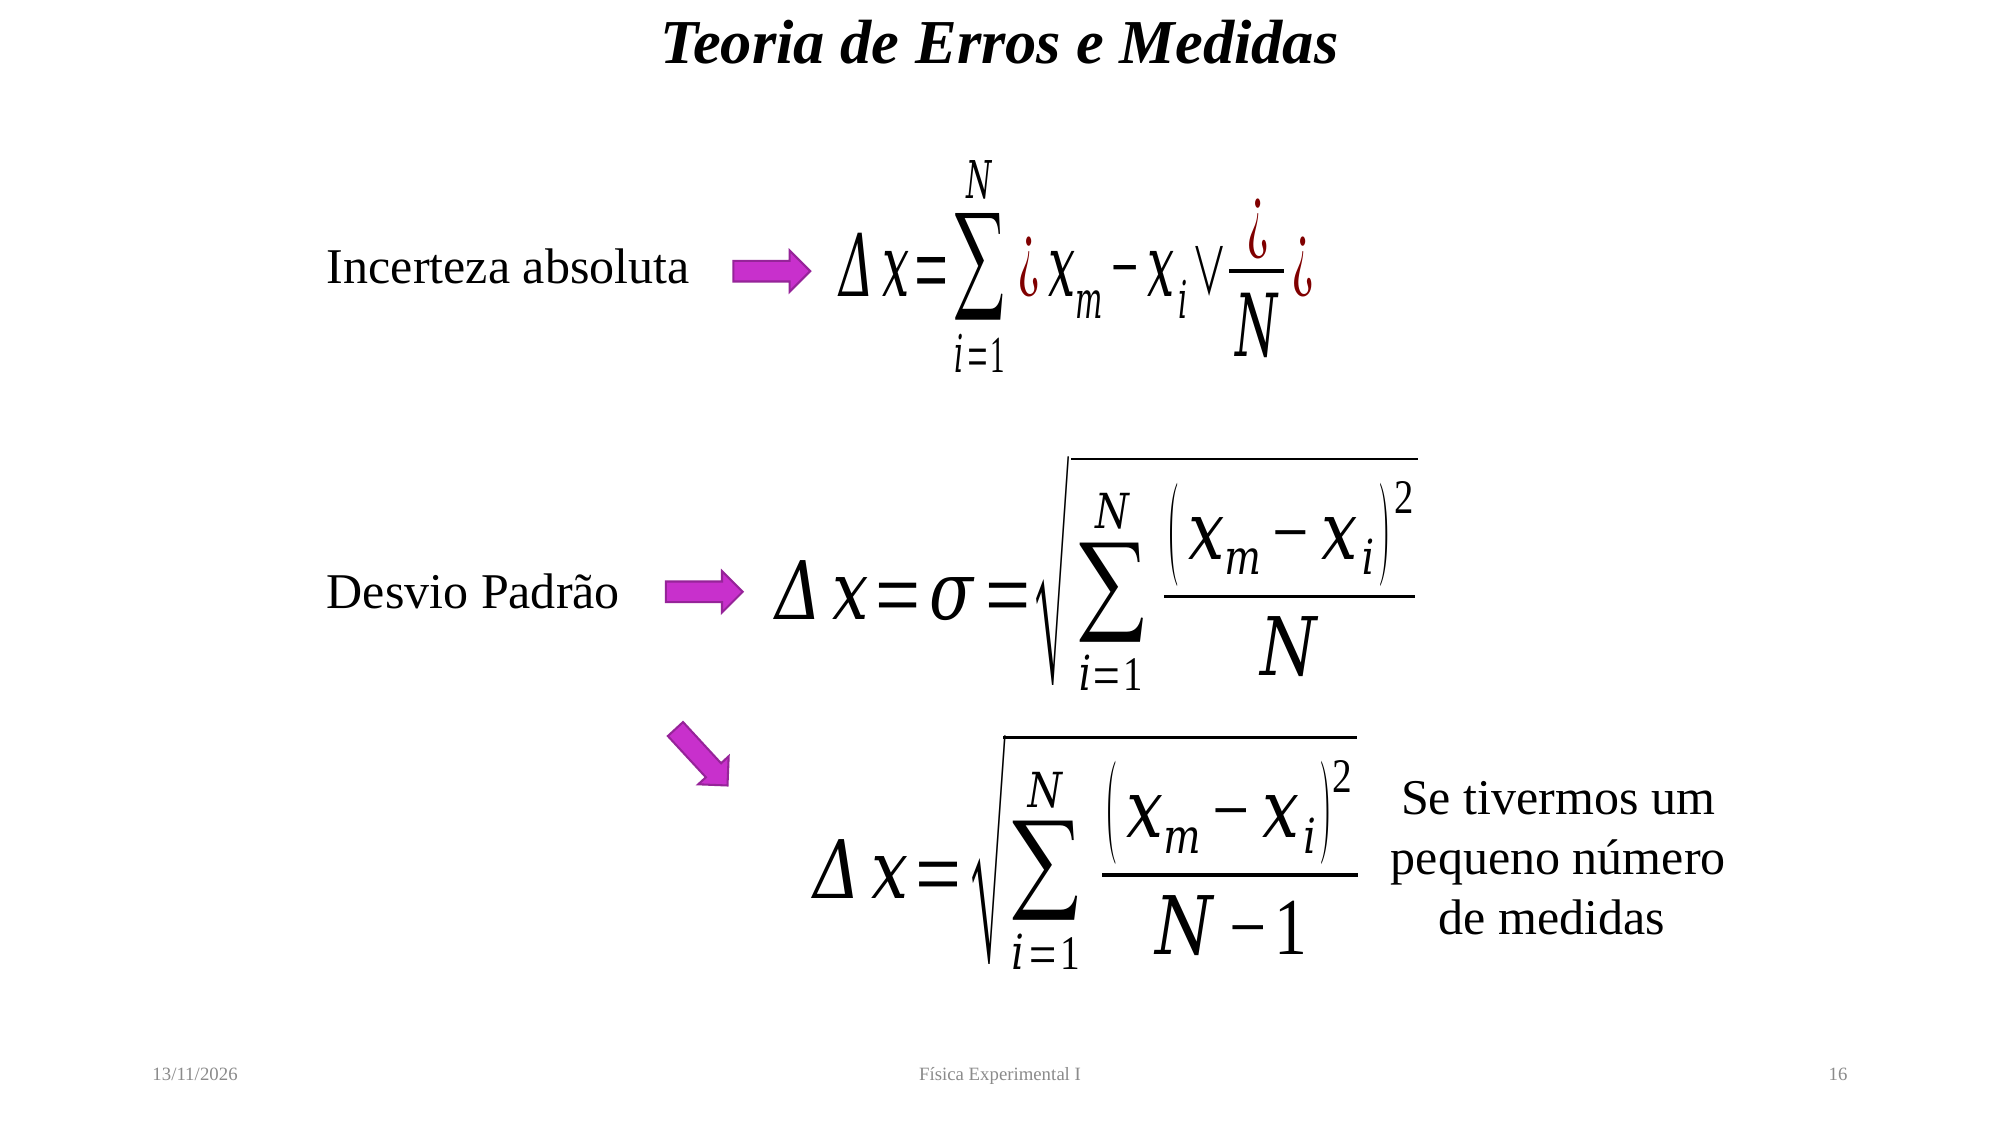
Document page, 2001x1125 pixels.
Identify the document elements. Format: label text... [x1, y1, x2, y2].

text_box Se tivermos um pequeno número de medidas [1357, 757, 1760, 952]
text_box Desvio Padrão [312, 550, 678, 626]
title Teoria de Erros e Medidas [0, 2, 2000, 85]
text_box Incerteza absoluta [312, 226, 708, 302]
footer Física Experimental I [662, 1042, 1338, 1103]
text_box [666, 720, 730, 787]
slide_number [137, 1042, 588, 1103]
text_box [732, 248, 812, 295]
text_box [664, 568, 745, 616]
slide_number 16 [1412, 1042, 1863, 1103]
